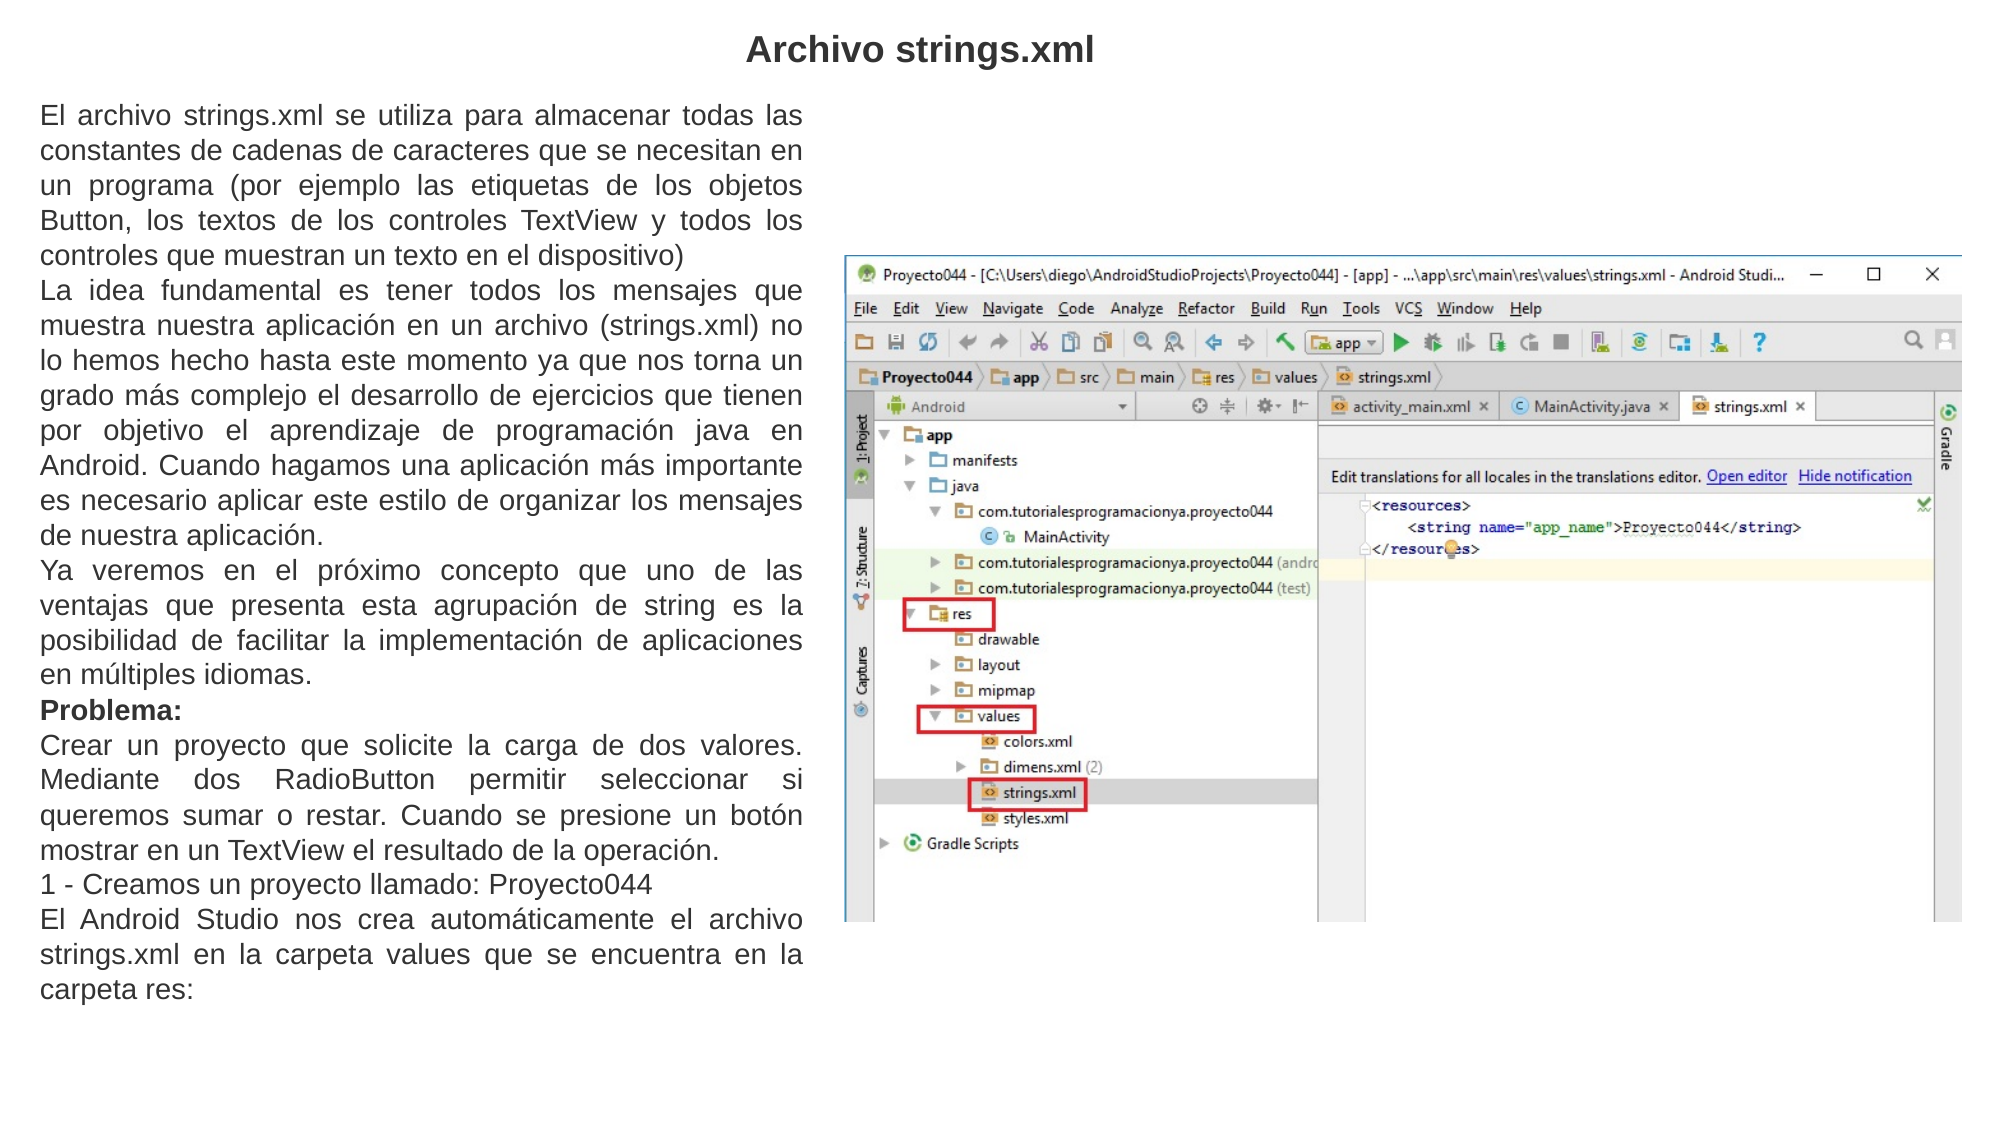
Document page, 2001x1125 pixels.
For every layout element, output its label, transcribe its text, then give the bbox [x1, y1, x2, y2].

text_box Archivo strings.xml [730, 17, 1111, 78]
text_box El archivo strings.xml se utiliza para almacenar todas las constantes de cadenas de caracteres que se necesitan en un programa (por ejemplo las etiquetas de los objetos Button, los textos de los controles TextView y todos los controles que muestran un texto en el dispositivo) La idea fundamental es tener todos los mensajes que muestra nuestra aplicación en un archivo (strings.xml) no lo hemos hecho hasta este momento ya que nos torna un grado más complejo el desarrollo de ejercicios que tienen por objetivo el aprendizaje de programación java en Android. Cuando hagamos una aplicación más importante es necesario aplicar este estilo de organizar los mensajes de nuestra aplicación. Ya veremos en el próximo concepto que uno de las ventajas que presenta esta agrupación de string es la posibilidad de facilitar la implementación de aplicaciones en múltiples idiomas. Problema: Crear un proyecto que solicite la carga de dos valores. Mediante dos RadioButton permitir seleccionar si queremos sumar o restar. Cuando se presione un botón mostrar en un TextView el resultado de la operación. 1 - Creamos un proyecto llamado: Proyecto044 El Android Studio nos crea automáticamente el archivo strings.xml en la carpeta values que se encuentra en la carpeta res: [24, 89, 820, 1013]
picture [844, 255, 1962, 922]
